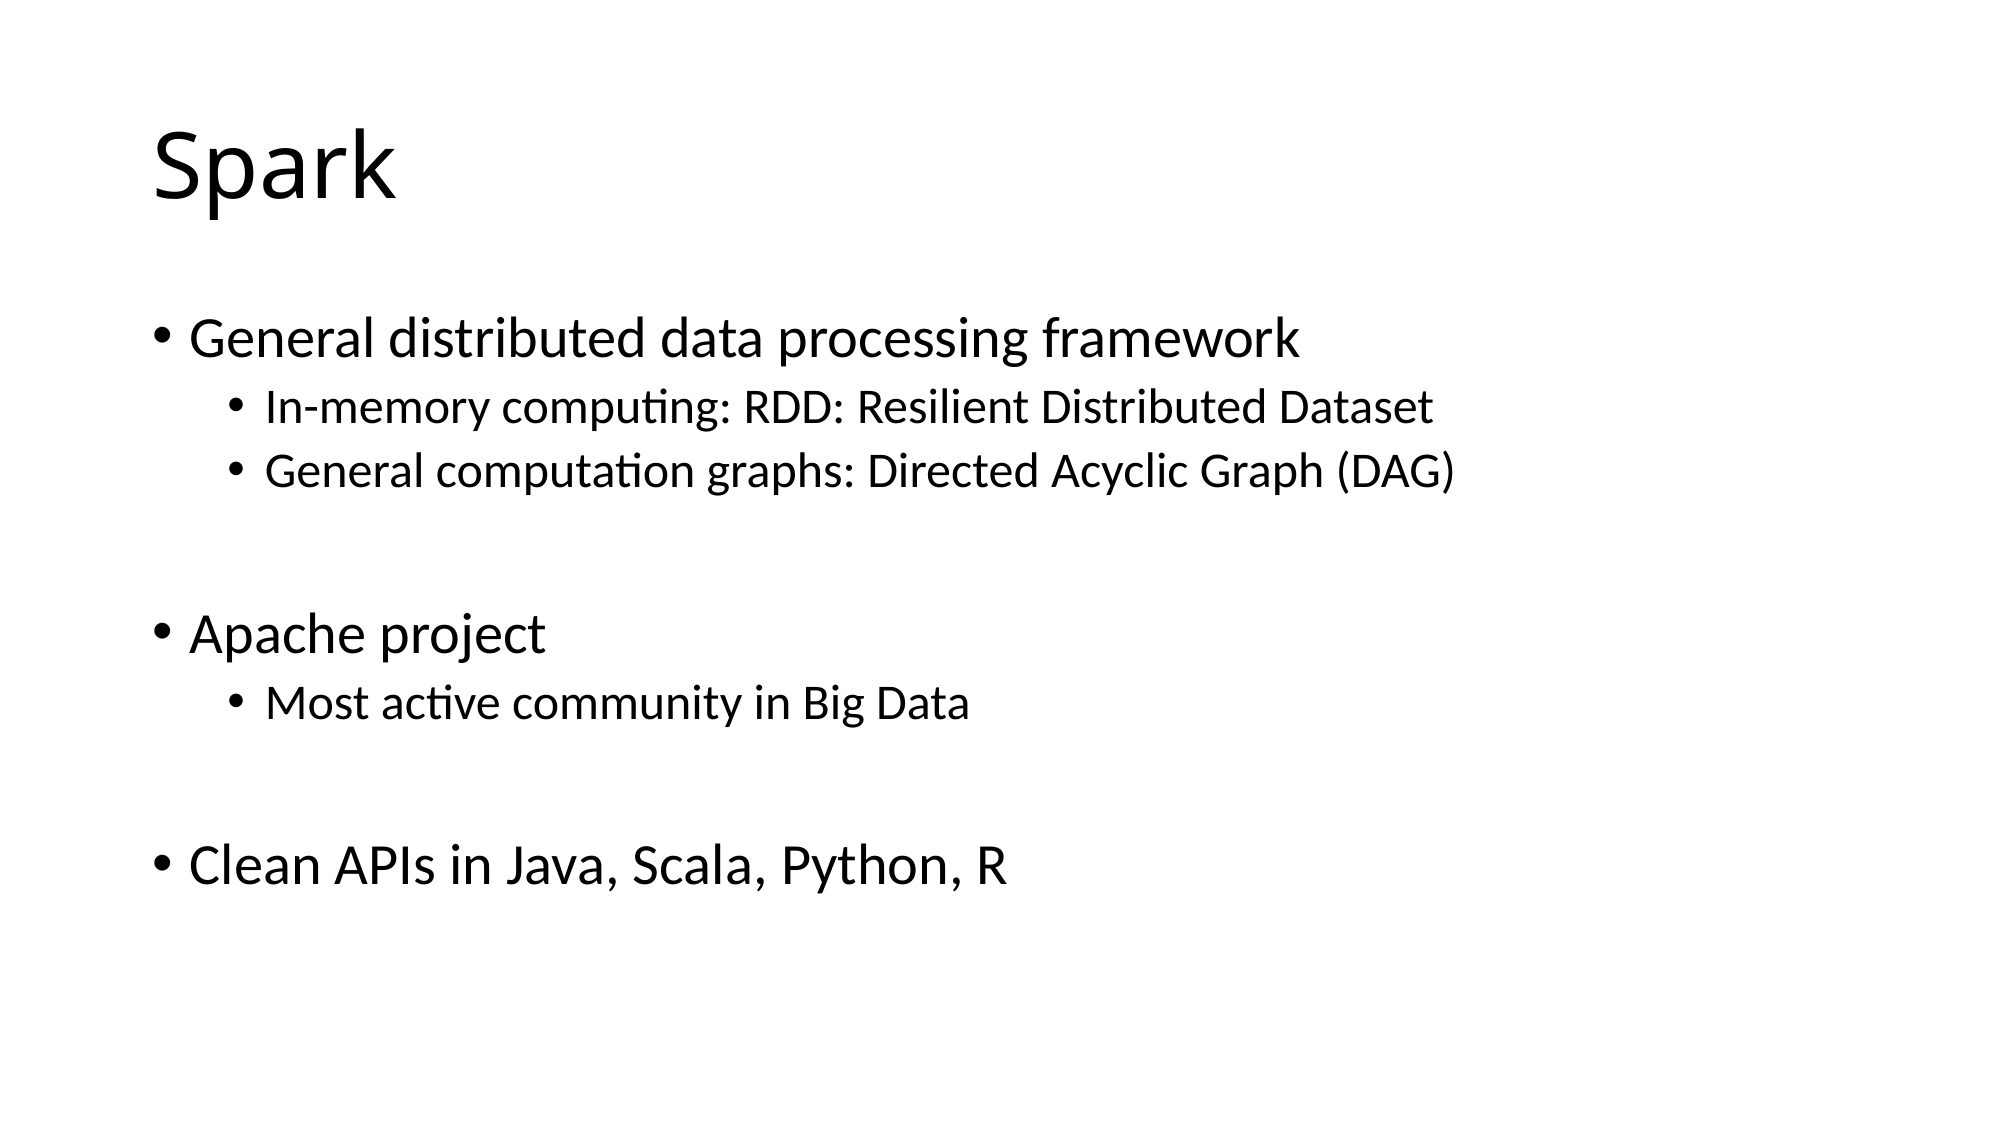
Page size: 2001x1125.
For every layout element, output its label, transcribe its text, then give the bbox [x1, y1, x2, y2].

list General distributed data processing framework In-memory computing: RDD: Resilient Distributed Dataset General computation graphs: Directed Acyclic Graph (DAG) Apache project Most active community in Big Data Clean APIs in Java, Scala, Python, R [137, 299, 1863, 1014]
title Spark [137, 59, 1863, 278]
